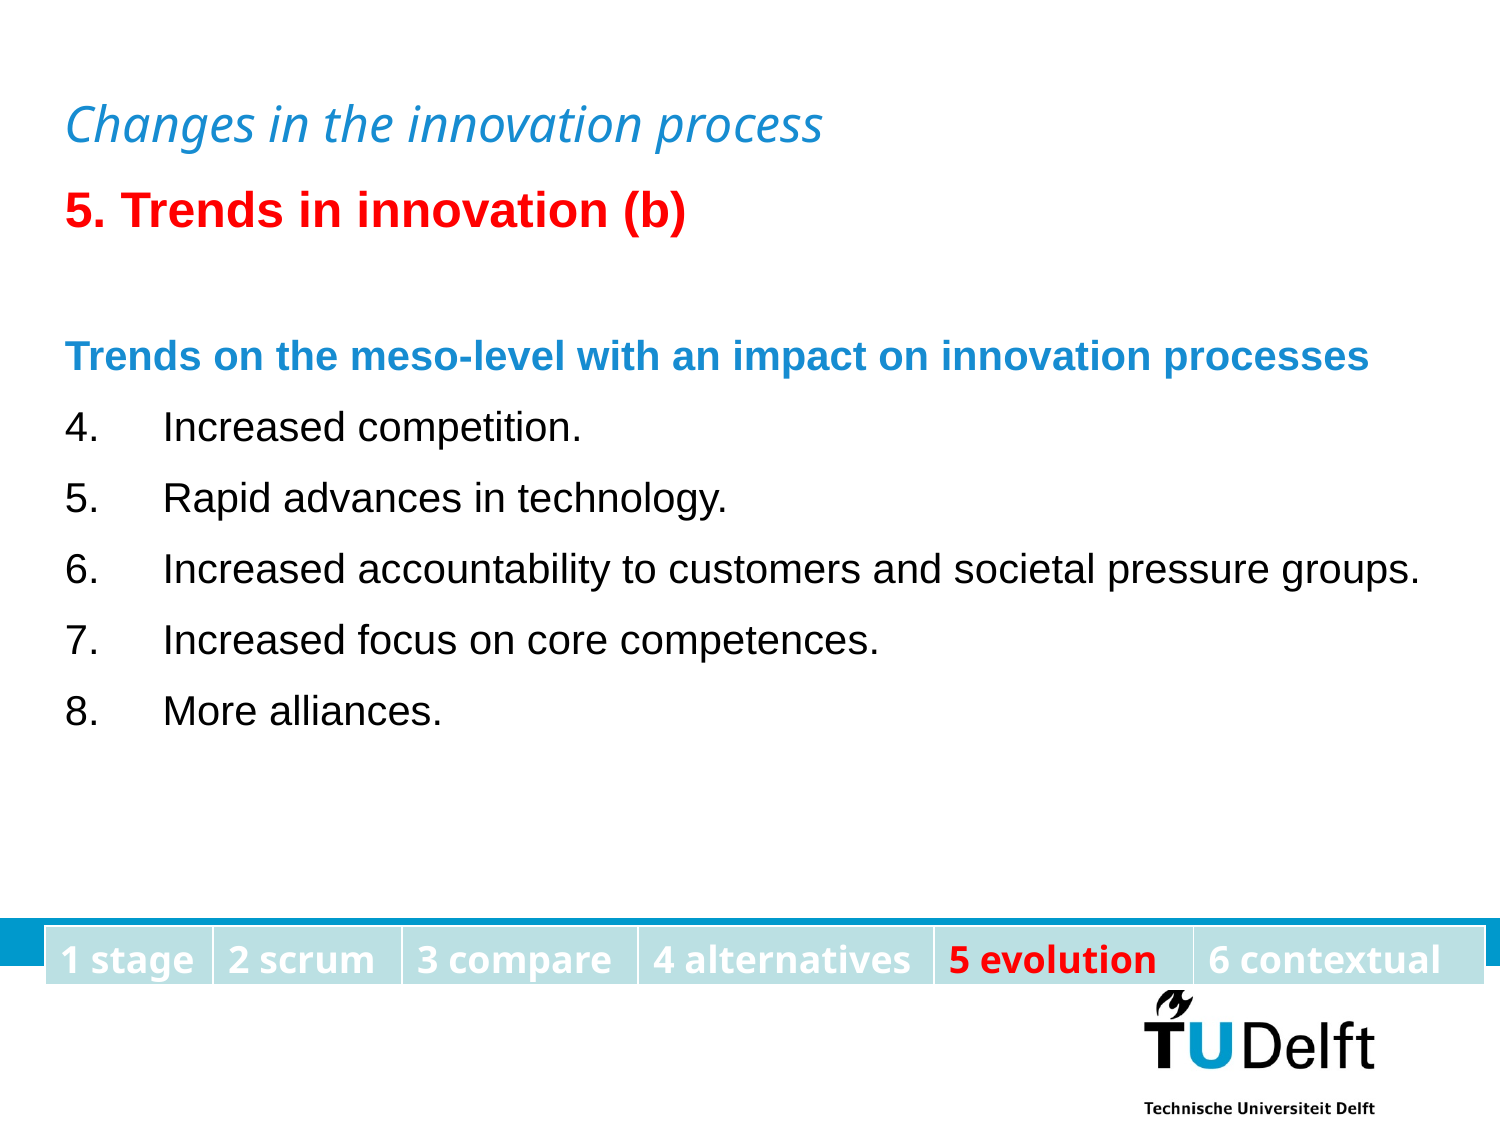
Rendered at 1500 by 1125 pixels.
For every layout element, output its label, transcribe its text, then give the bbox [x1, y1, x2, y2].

table_header 5 evolution [935, 927, 1193, 984]
table_header 3 compare [403, 927, 637, 984]
table_header 4 alternatives [639, 927, 933, 984]
picture [1116, 990, 1416, 1123]
table_header 2 scrum [214, 927, 401, 984]
text_box Changes in the innovation process 5. Trends in innovation (b) Trends on the meso-level with an impact on innovation processes 4. Increased competition. 5. Rapid advances in technology. 6. Increased accountability to customers and societal pressure groups. 7. Increased focus on core competences. 8. More alliances. [49, 0, 1500, 954]
table_header 6 contextual [1194, 927, 1484, 984]
table_header 1 stage [46, 927, 212, 984]
